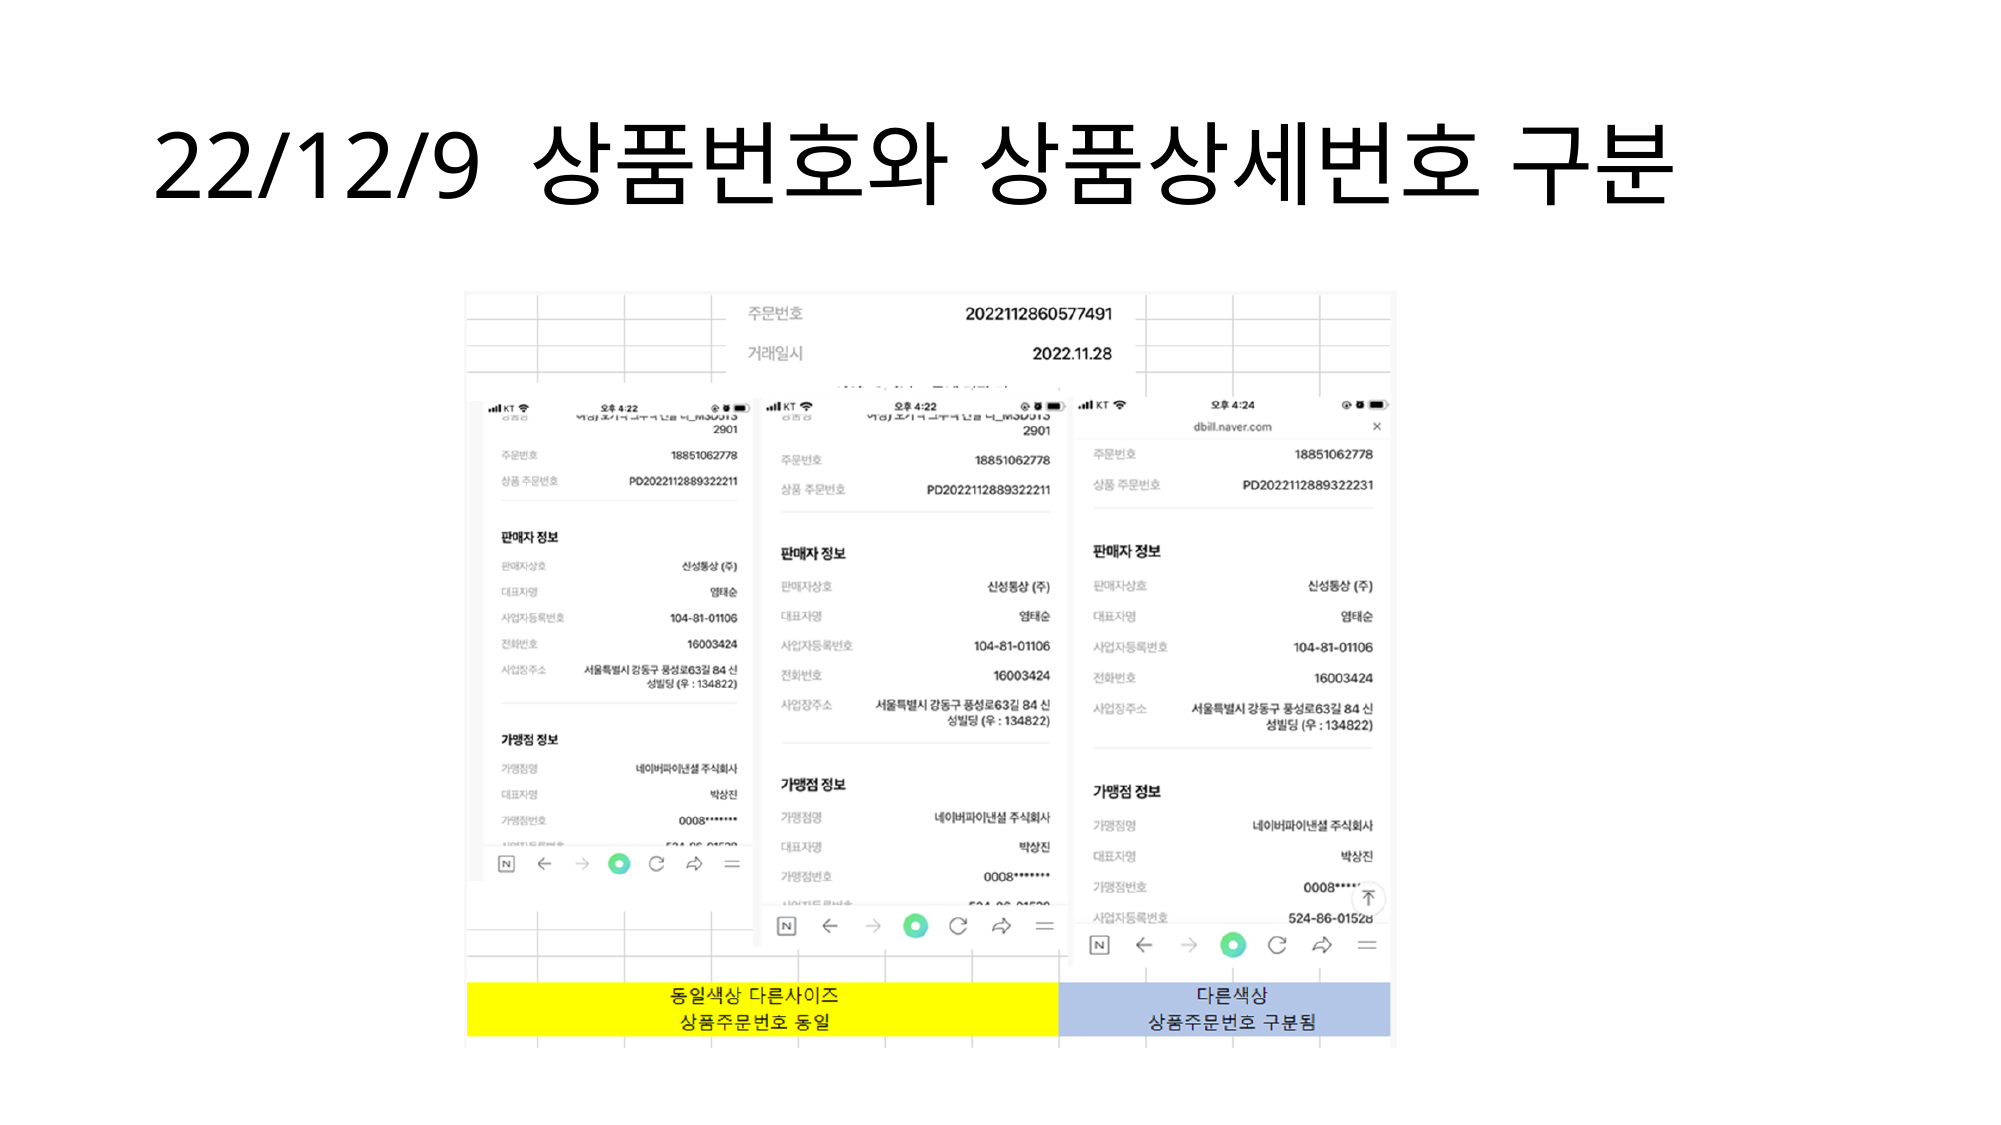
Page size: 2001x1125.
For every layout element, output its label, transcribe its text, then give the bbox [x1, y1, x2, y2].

picture [464, 277, 1397, 1048]
title 22/12/9 상품번호와 상품상세번호 구분 [137, 59, 1863, 278]
